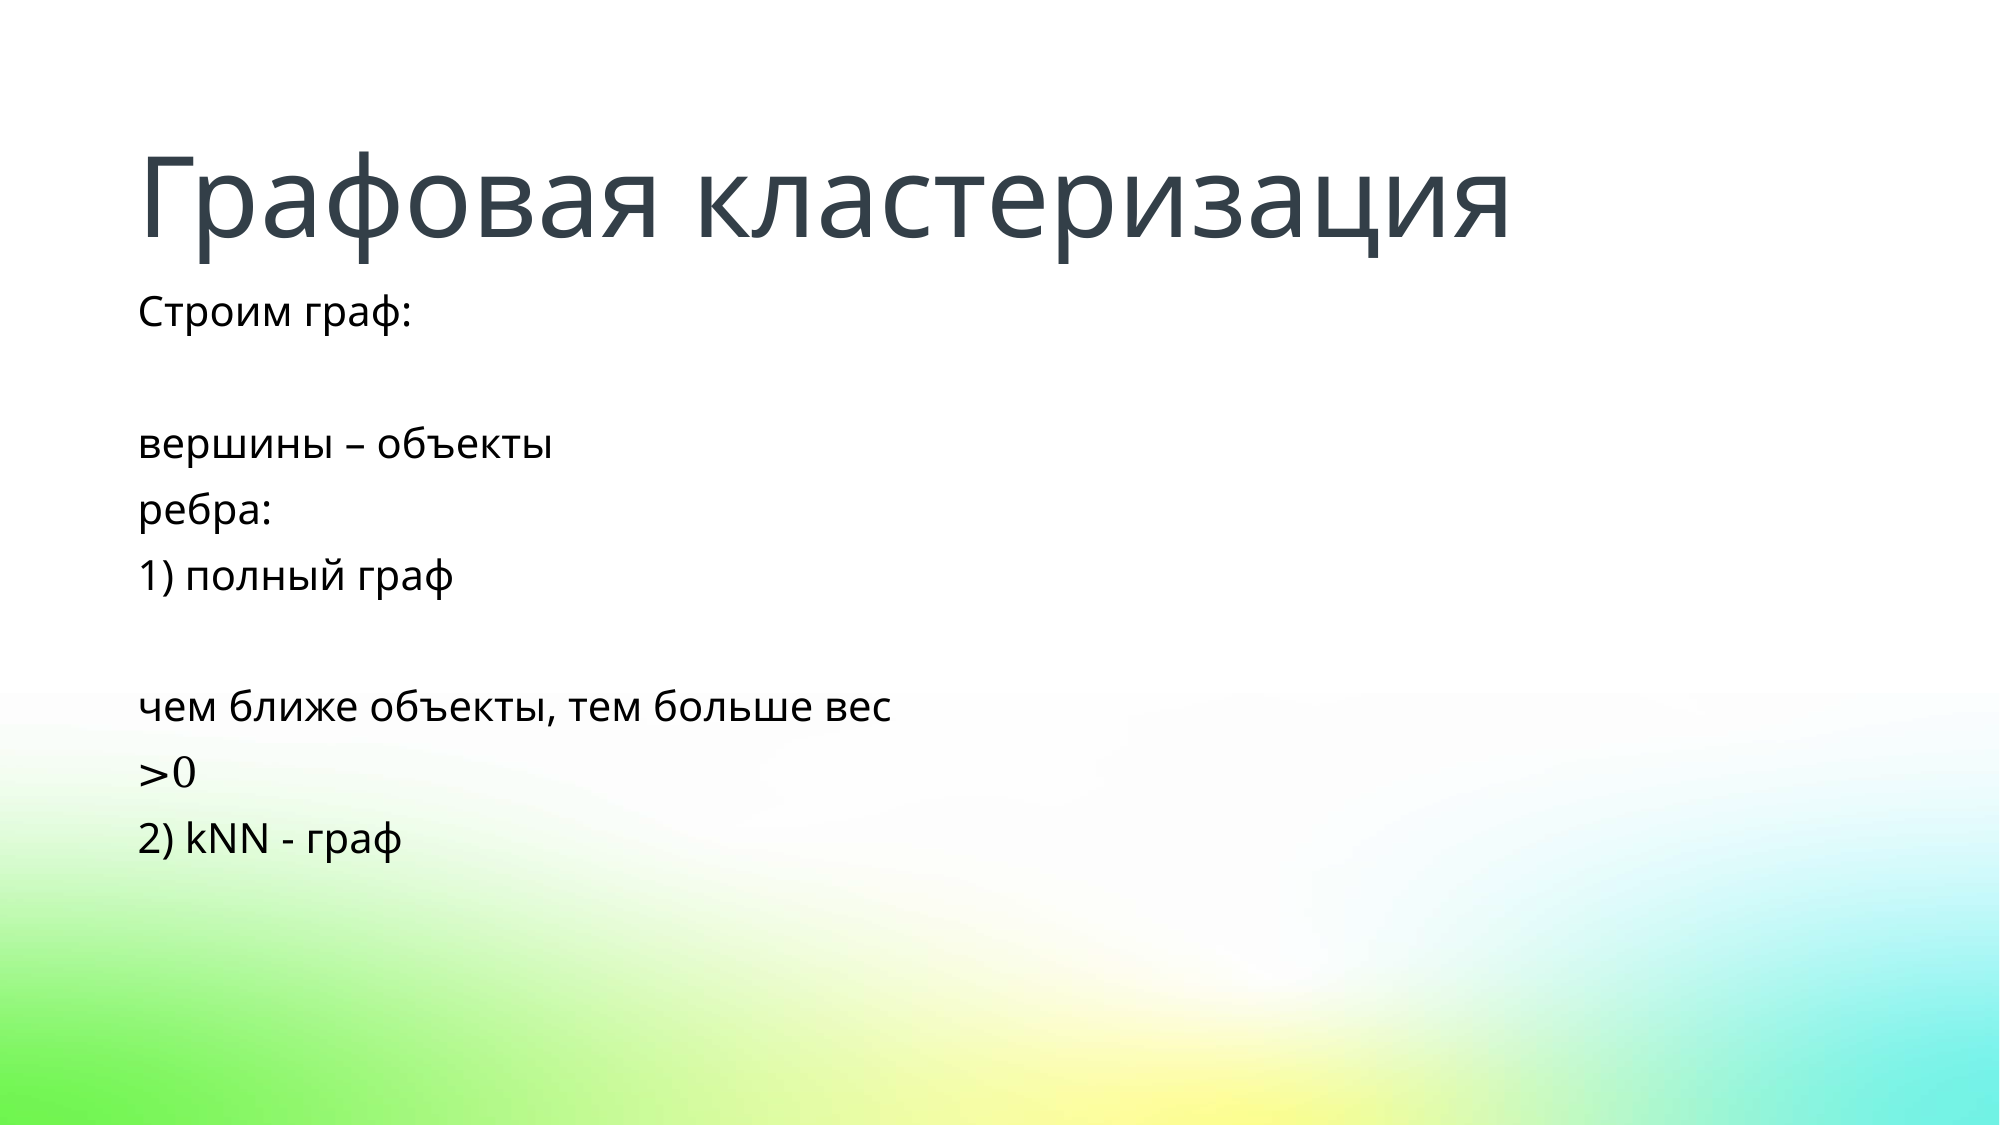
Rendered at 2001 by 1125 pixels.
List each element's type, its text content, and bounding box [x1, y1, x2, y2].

text_box Графовая кластеризация [137, 125, 1827, 291]
picture [0, 693, 2000, 1125]
text_box [114, 359, 1886, 986]
